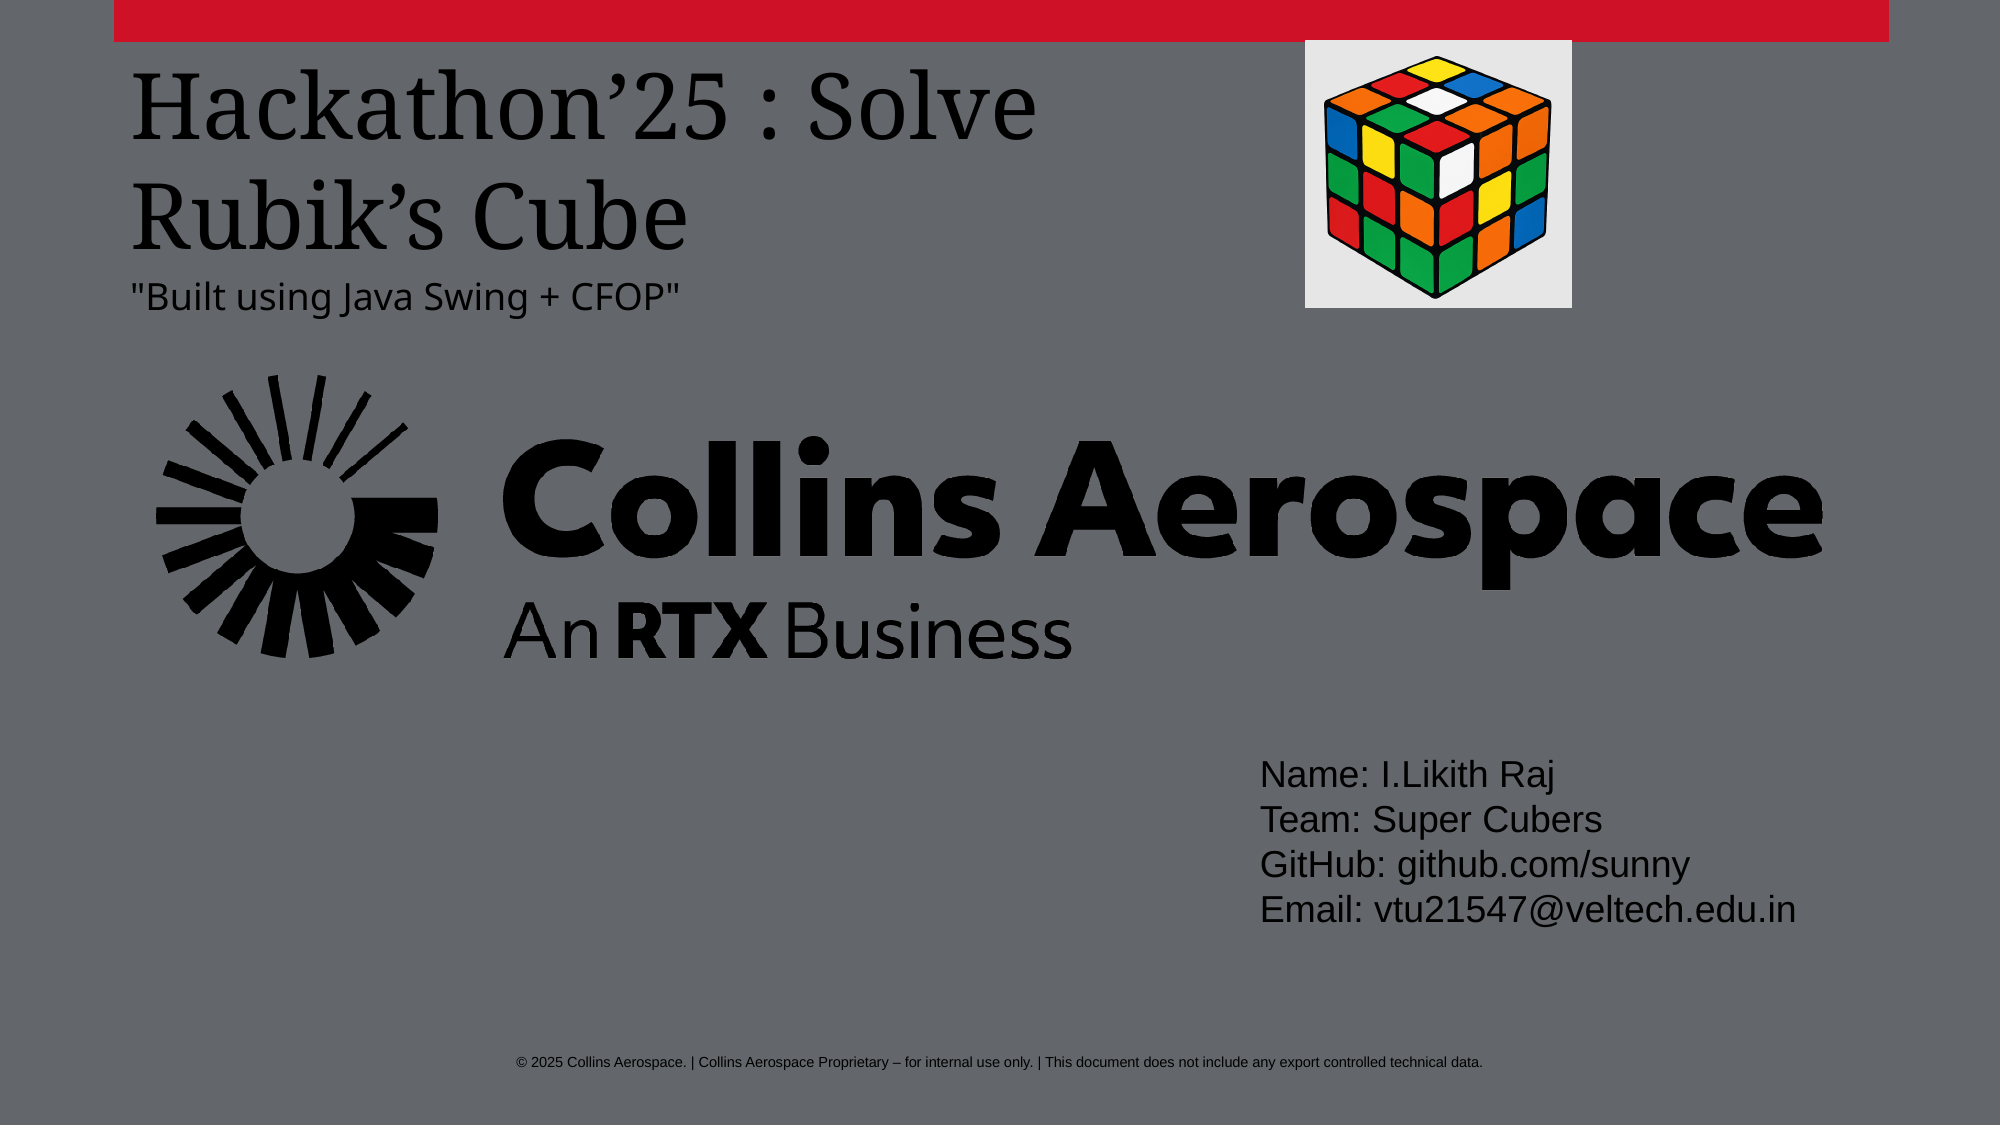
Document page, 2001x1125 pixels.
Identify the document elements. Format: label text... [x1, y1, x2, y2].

text_box "Built using Java Swing + CFOP" [115, 265, 954, 326]
footer © 2025 Collins Aerospace. | Collins Aerospace Proprietary – for internal use only. | This document does not include any export controlled technical data. [0, 1053, 2000, 1071]
picture [1304, 40, 1572, 308]
text_box Hackathon’25 : Solve Rubik’s Cube [115, 40, 1304, 276]
picture [156, 375, 1823, 659]
text_box Name: I.Likith Raj Team: Super Cubers GitHub: github.com/sunny Email: vtu21547@veltech.edu.in [1234, 742, 1976, 983]
